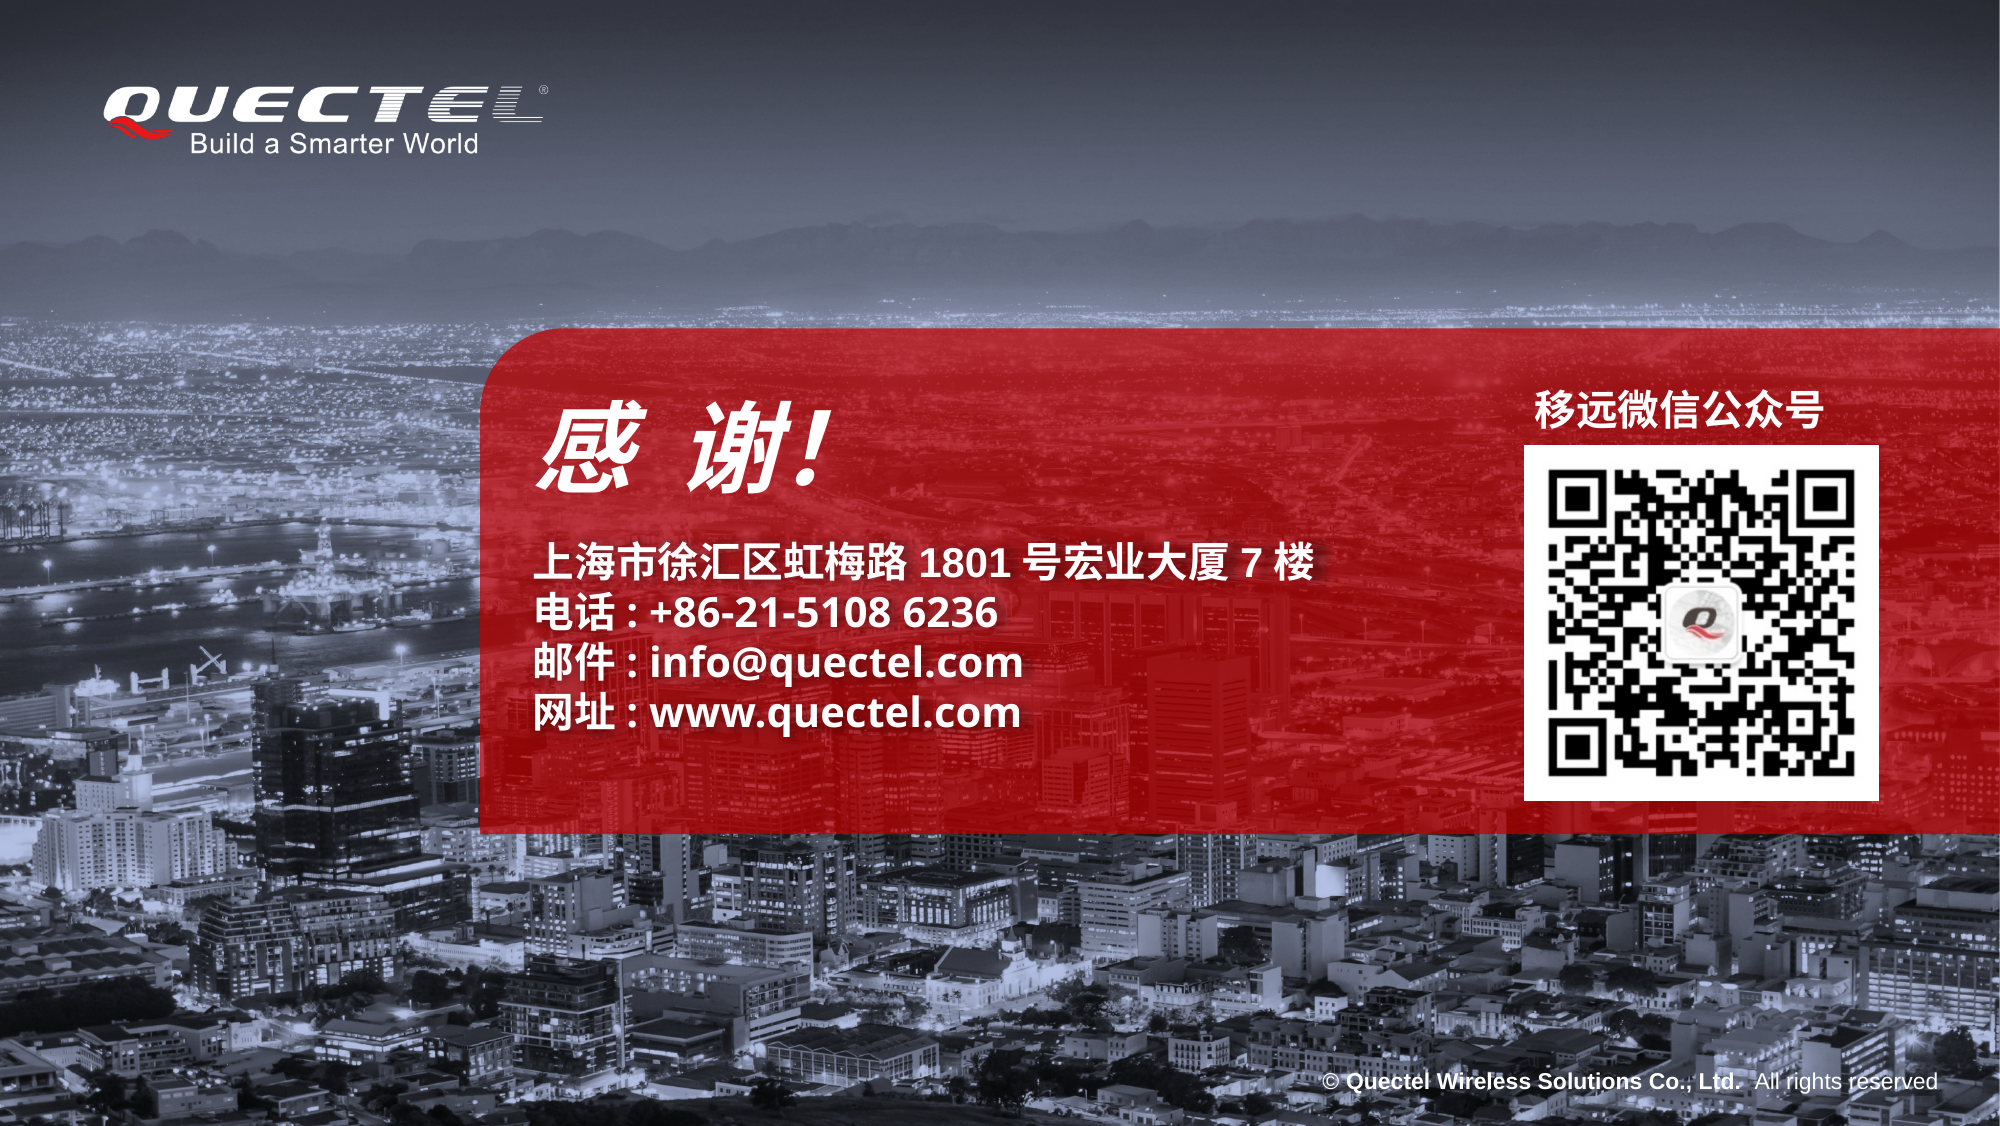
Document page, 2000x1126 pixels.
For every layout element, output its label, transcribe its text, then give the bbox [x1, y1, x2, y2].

text_box 上海市徐汇区虹梅路1801号宏业大厦7楼 电话: +86-21-5108 6236 邮件: info@quectel.com 网址: www.quectel.com [515, 527, 1518, 745]
text_box 感 谢！ [515, 351, 1187, 540]
picture [1523, 445, 1879, 801]
text_box 移远微信公众号 [1519, 376, 1917, 442]
picture [73, 70, 596, 181]
text_box [478, 326, 2000, 837]
